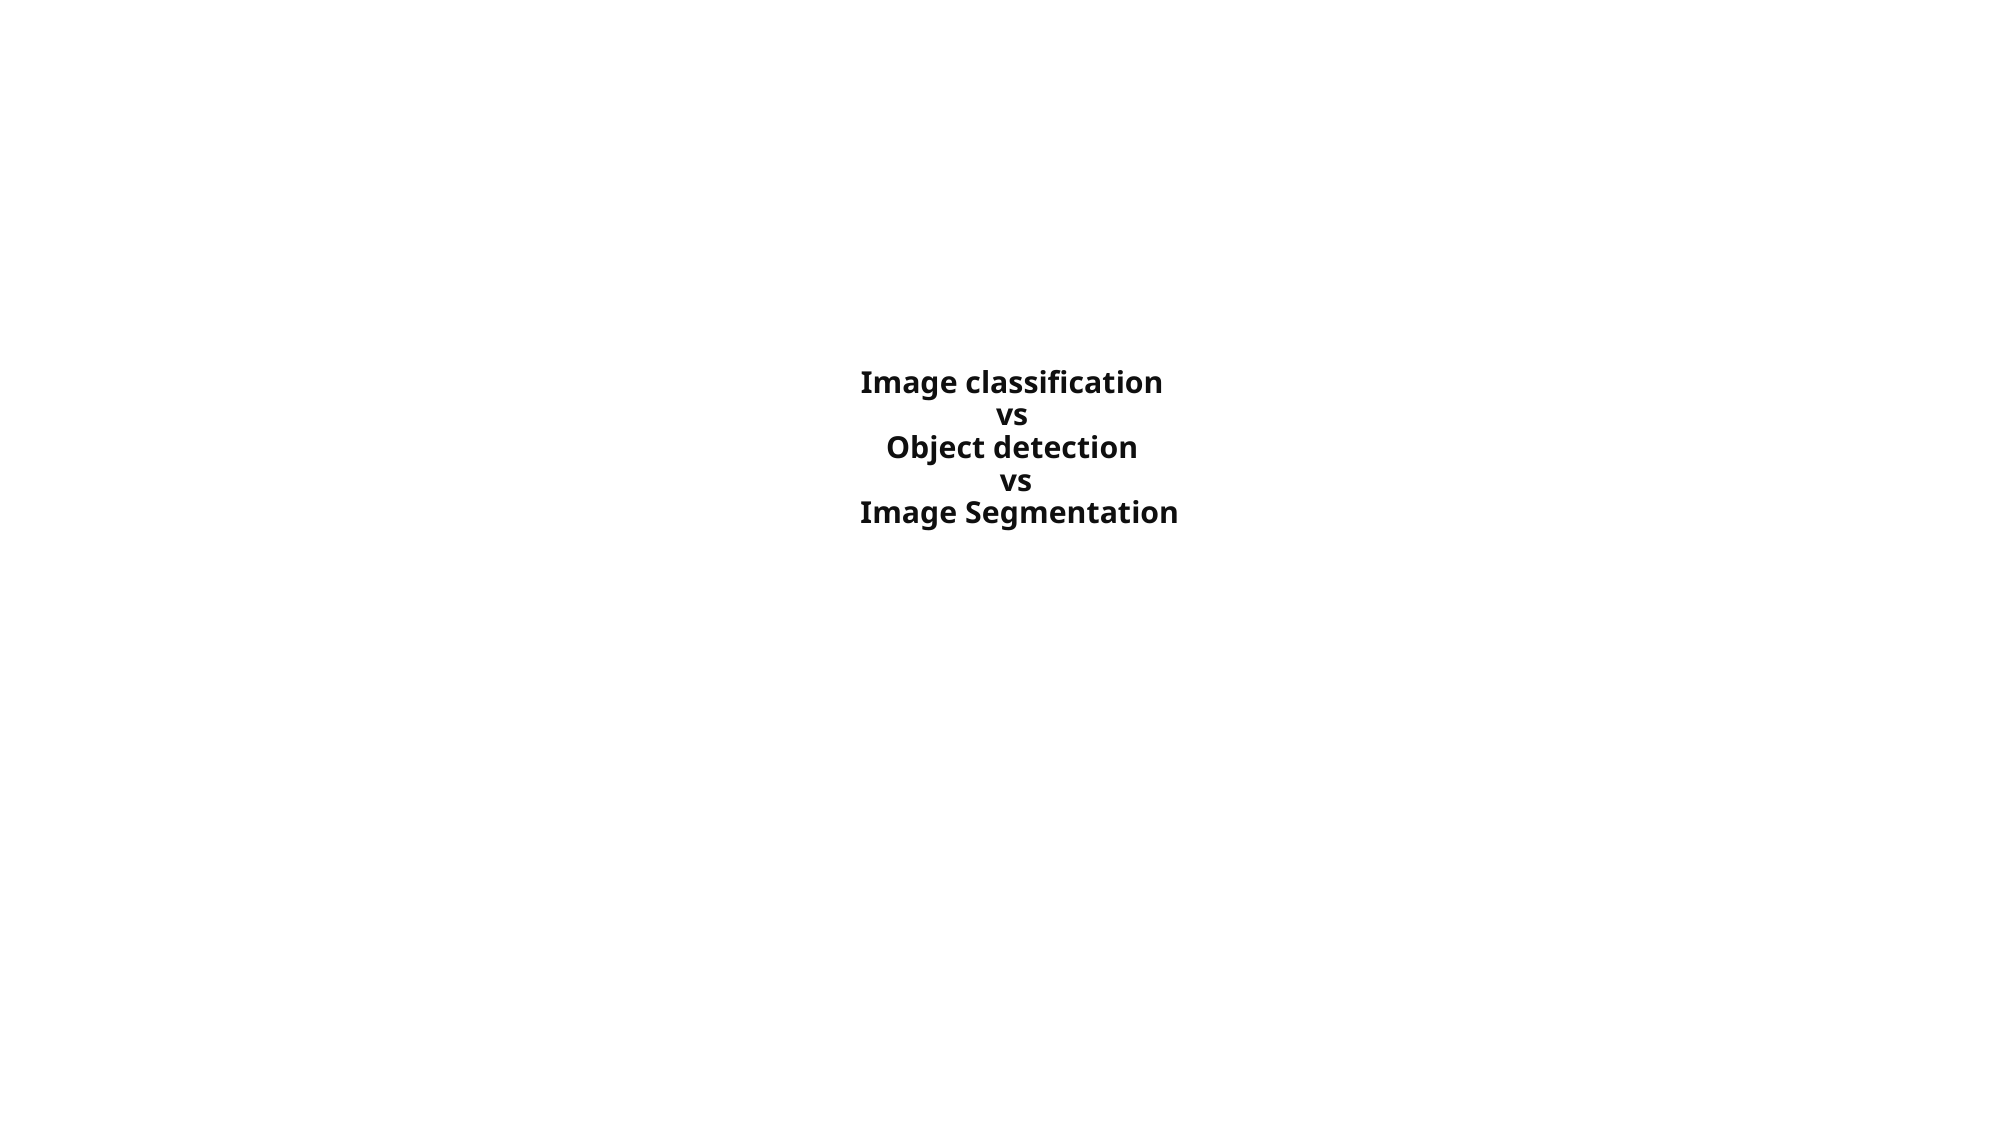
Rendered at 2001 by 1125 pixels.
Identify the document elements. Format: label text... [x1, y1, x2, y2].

title Image classification vs Object detection vs Image Segmentation [153, 358, 1879, 576]
